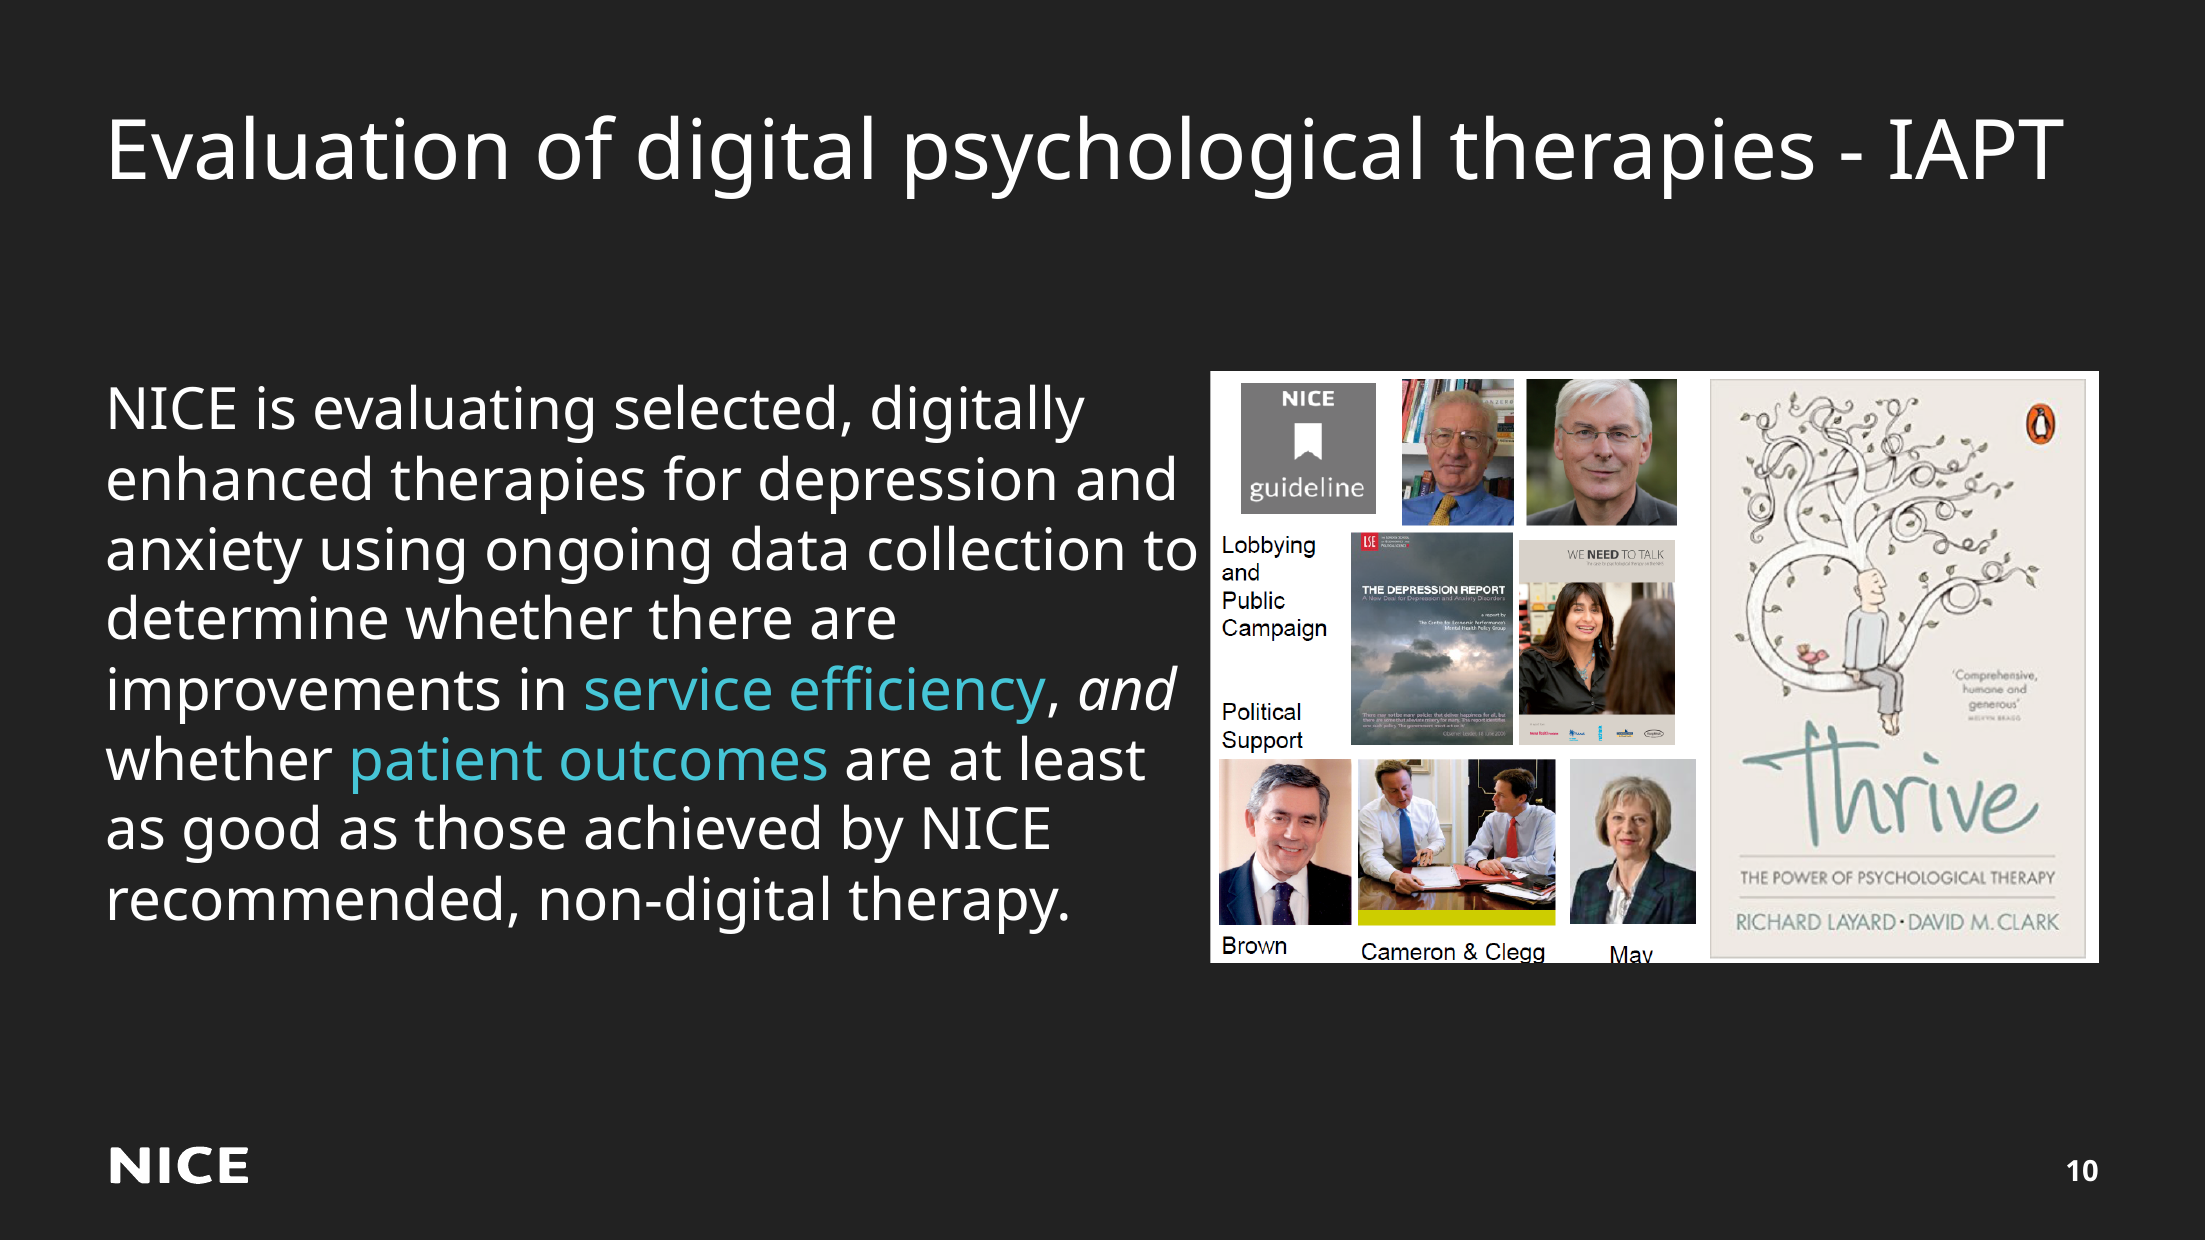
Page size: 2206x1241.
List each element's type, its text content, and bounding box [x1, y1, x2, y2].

picture [1210, 371, 2100, 964]
list NICE is evaluating selected, digitally enhanced therapies for depression and anxiety using ongoing data collection to determine whether there are improvements in service efficiency, and whether patient outcomes are at least as good as those achieved by NICE recommended, non-digital therapy. [104, 371, 1204, 1020]
title Evaluation of digital psychological therapies - IAPT [104, 108, 2087, 336]
slide_number 10 [1995, 1136, 2099, 1192]
